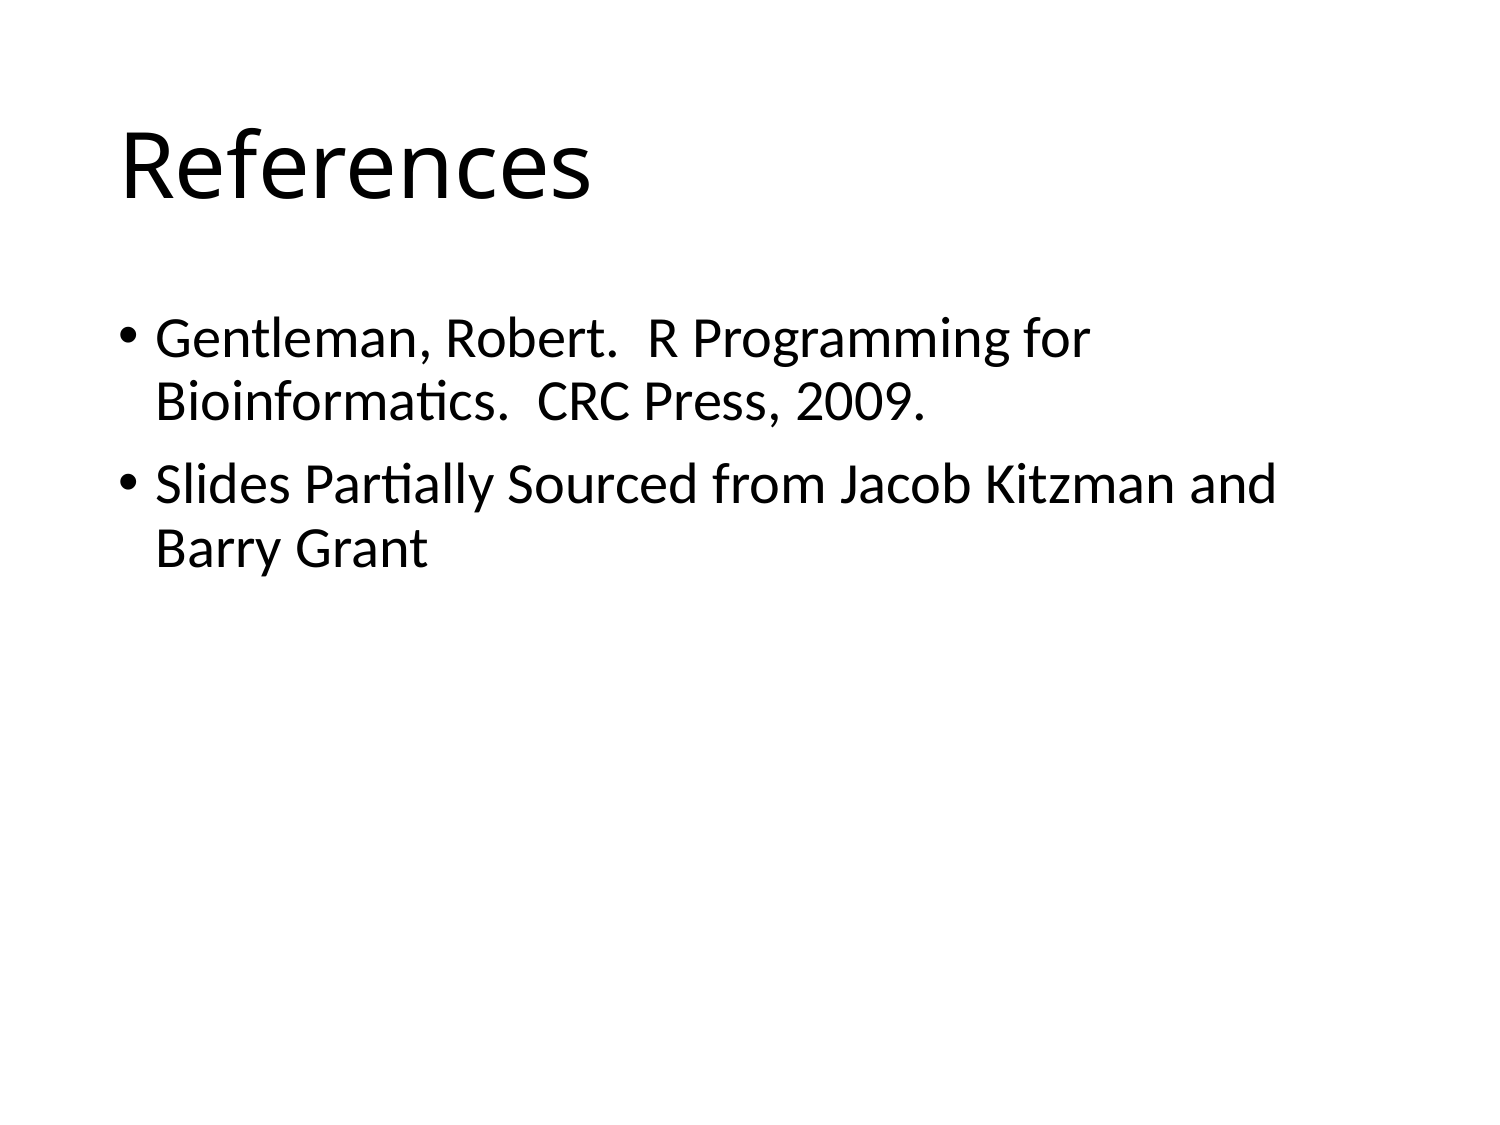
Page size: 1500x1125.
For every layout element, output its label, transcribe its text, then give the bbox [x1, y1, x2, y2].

list Gentleman, Robert. R Programming for Bioinformatics. CRC Press, 2009. Slides Partially Sourced from Jacob Kitzman and Barry Grant [103, 299, 1397, 1014]
title References [103, 59, 1397, 278]
